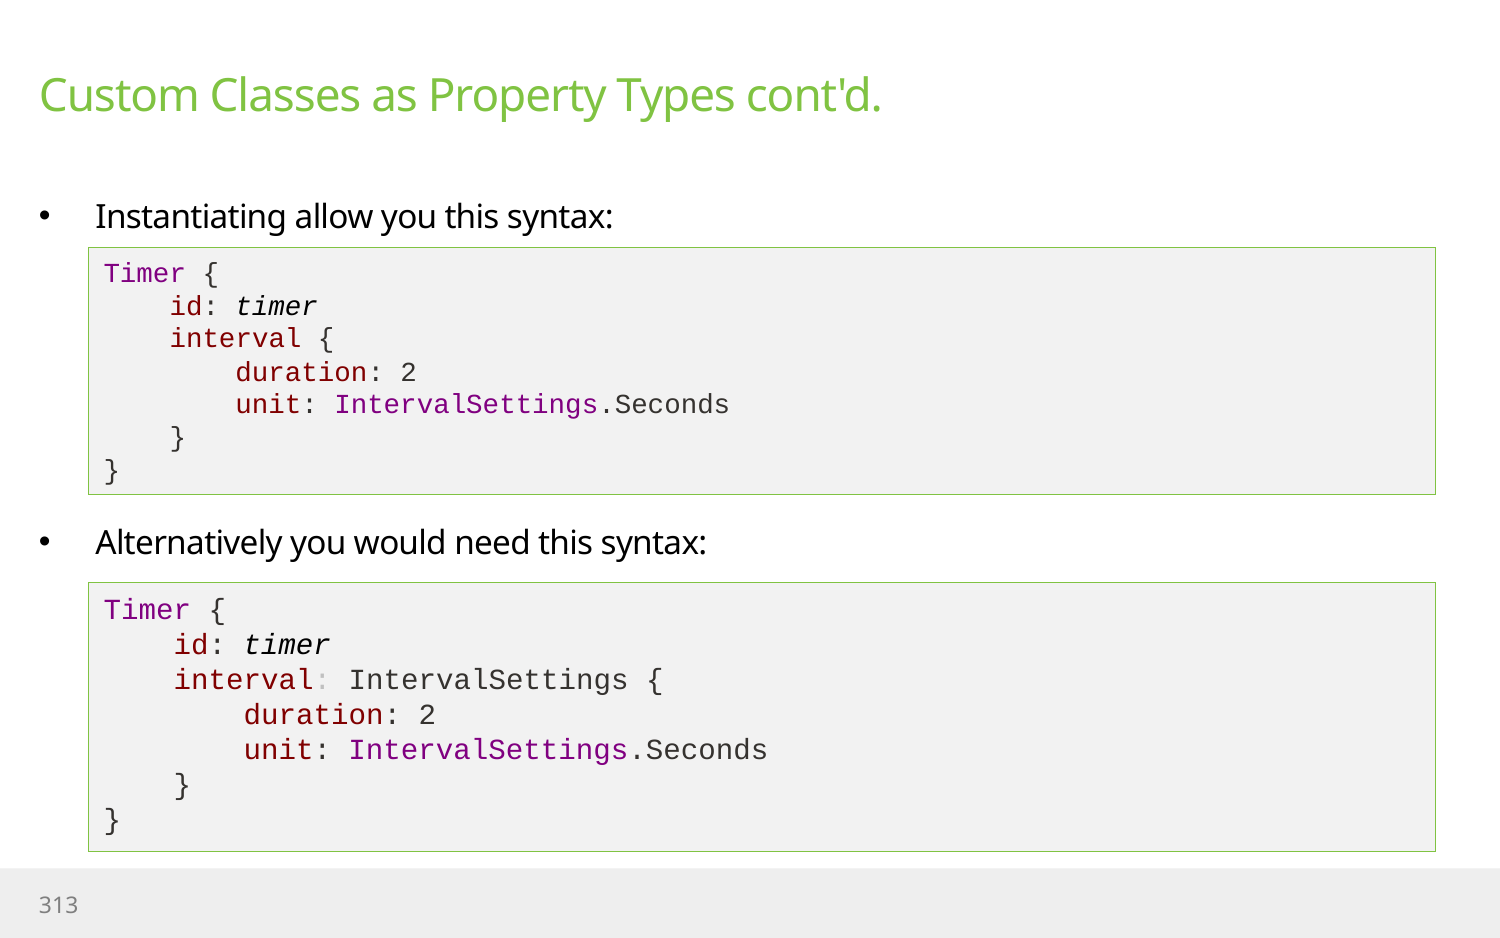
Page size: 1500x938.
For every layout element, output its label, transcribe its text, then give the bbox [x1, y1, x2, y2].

text_box Timer { id: timer interval: IntervalSettings { duration: 2 unit: IntervalSettings.Seconds } } [88, 582, 1436, 852]
list Instantiating allow you this syntax: Alternatively you would need this syntax: [39, 195, 1272, 648]
text_box Timer { id: timer interval { duration: 2 unit: IntervalSettings.Seconds } } [88, 247, 1436, 495]
slide_number 313 [39, 892, 410, 921]
title Custom Classes as Property Types cont'd. [39, 66, 1052, 195]
